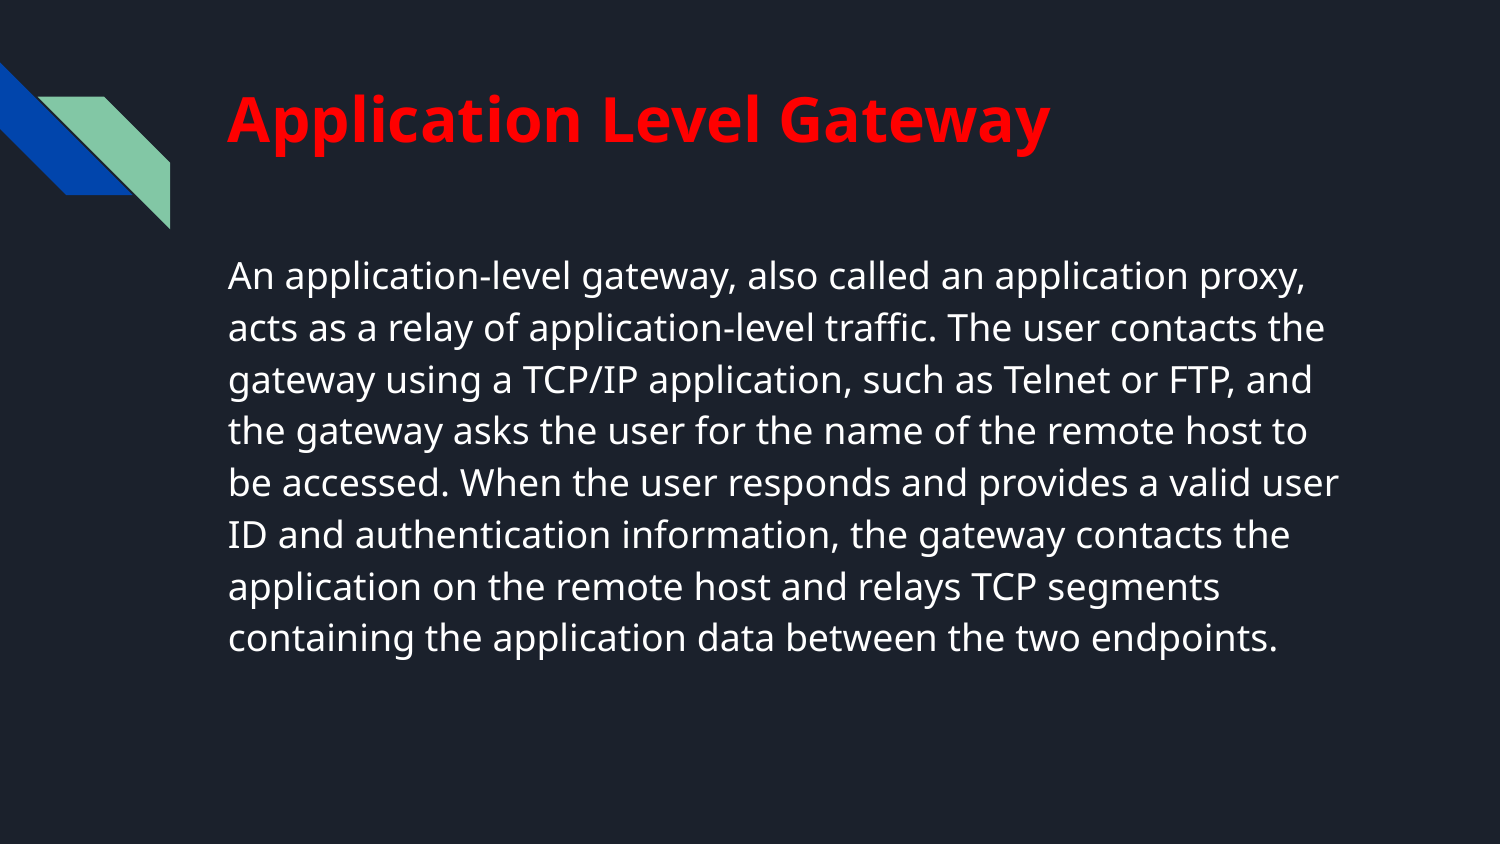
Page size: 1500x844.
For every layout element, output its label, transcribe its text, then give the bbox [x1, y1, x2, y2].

title Application Level Gateway [212, 64, 1368, 215]
list An application-level gateway, also called an application proxy, acts as a relay of application-level traffic. The user contacts the gateway using a TCP/IP application, such as Telnet or FTP, and the gateway asks the user for the name of the remote host to be accessed. When the user responds and provides a valid user ID and authentication information, the gateway contacts the application on the remote host and relays TCP segments containing the application data between the two endpoints. [212, 230, 1368, 820]
